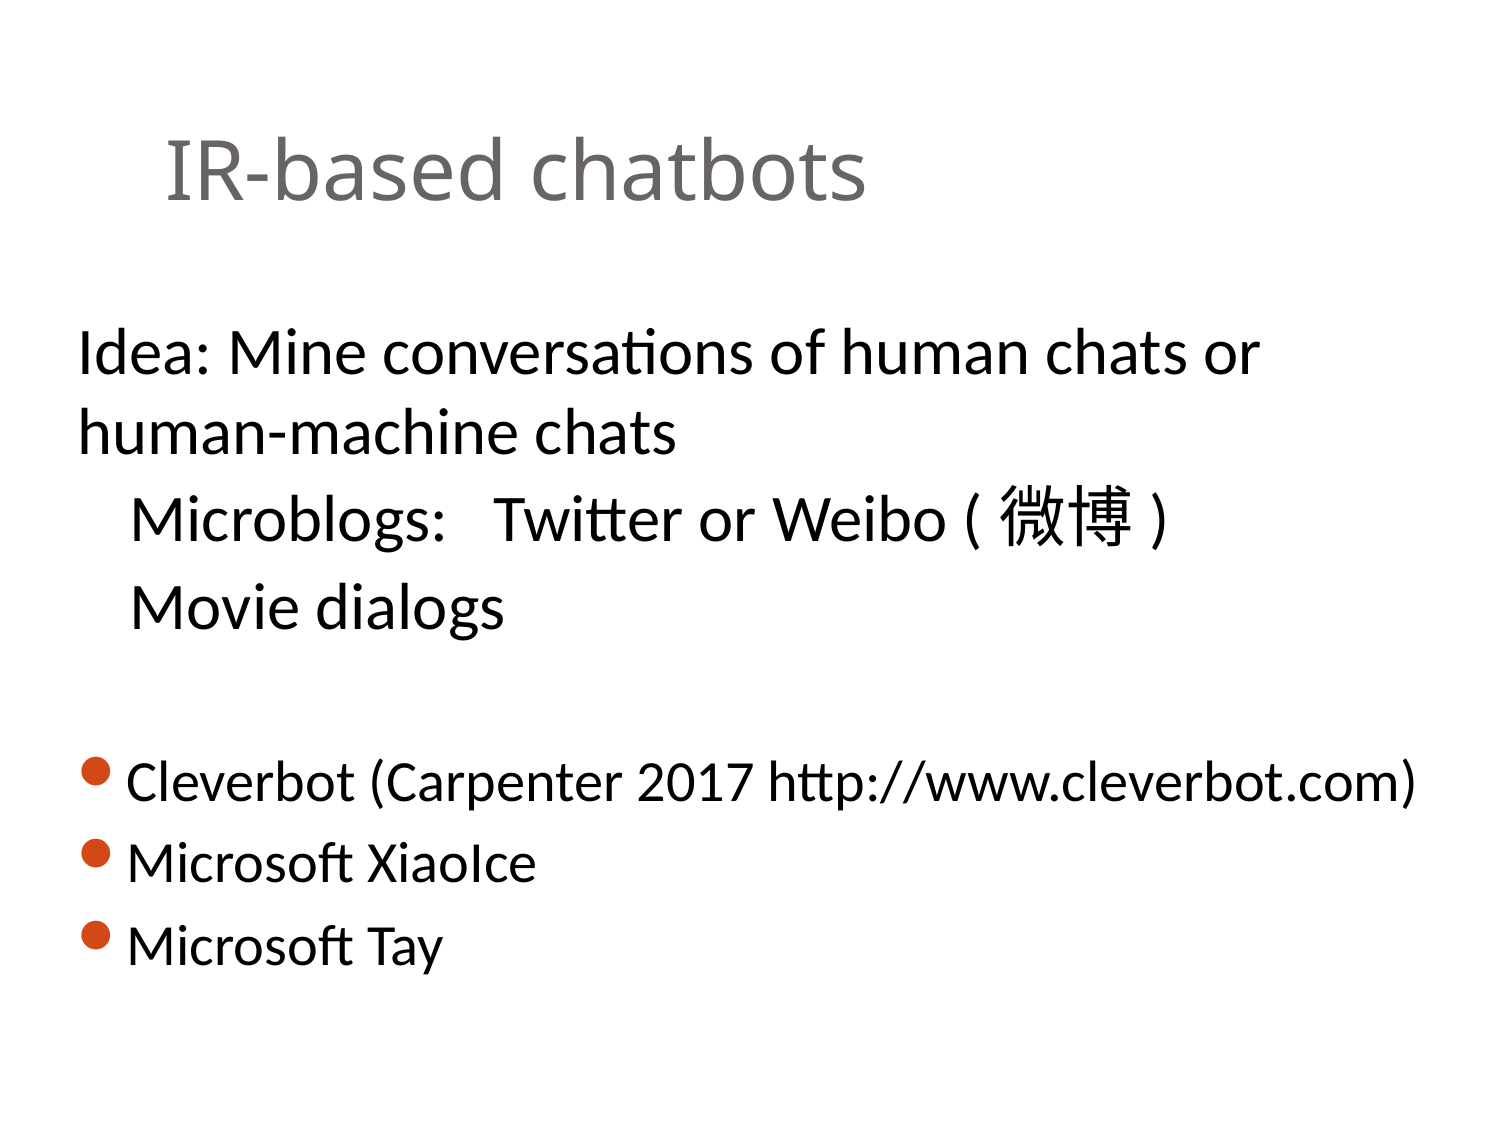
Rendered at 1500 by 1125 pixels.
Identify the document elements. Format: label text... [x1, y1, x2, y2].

title IR-based chatbots [149, 44, 1426, 233]
list Idea: Mine conversations of human chats or human-machine chats Microblogs: Twitter or Weibo (微博) Movie dialogs Cleverbot (Carpenter 2017 http://www.cleverbot.com) Microsoft XiaoIce Microsoft Tay [62, 299, 1500, 1113]
